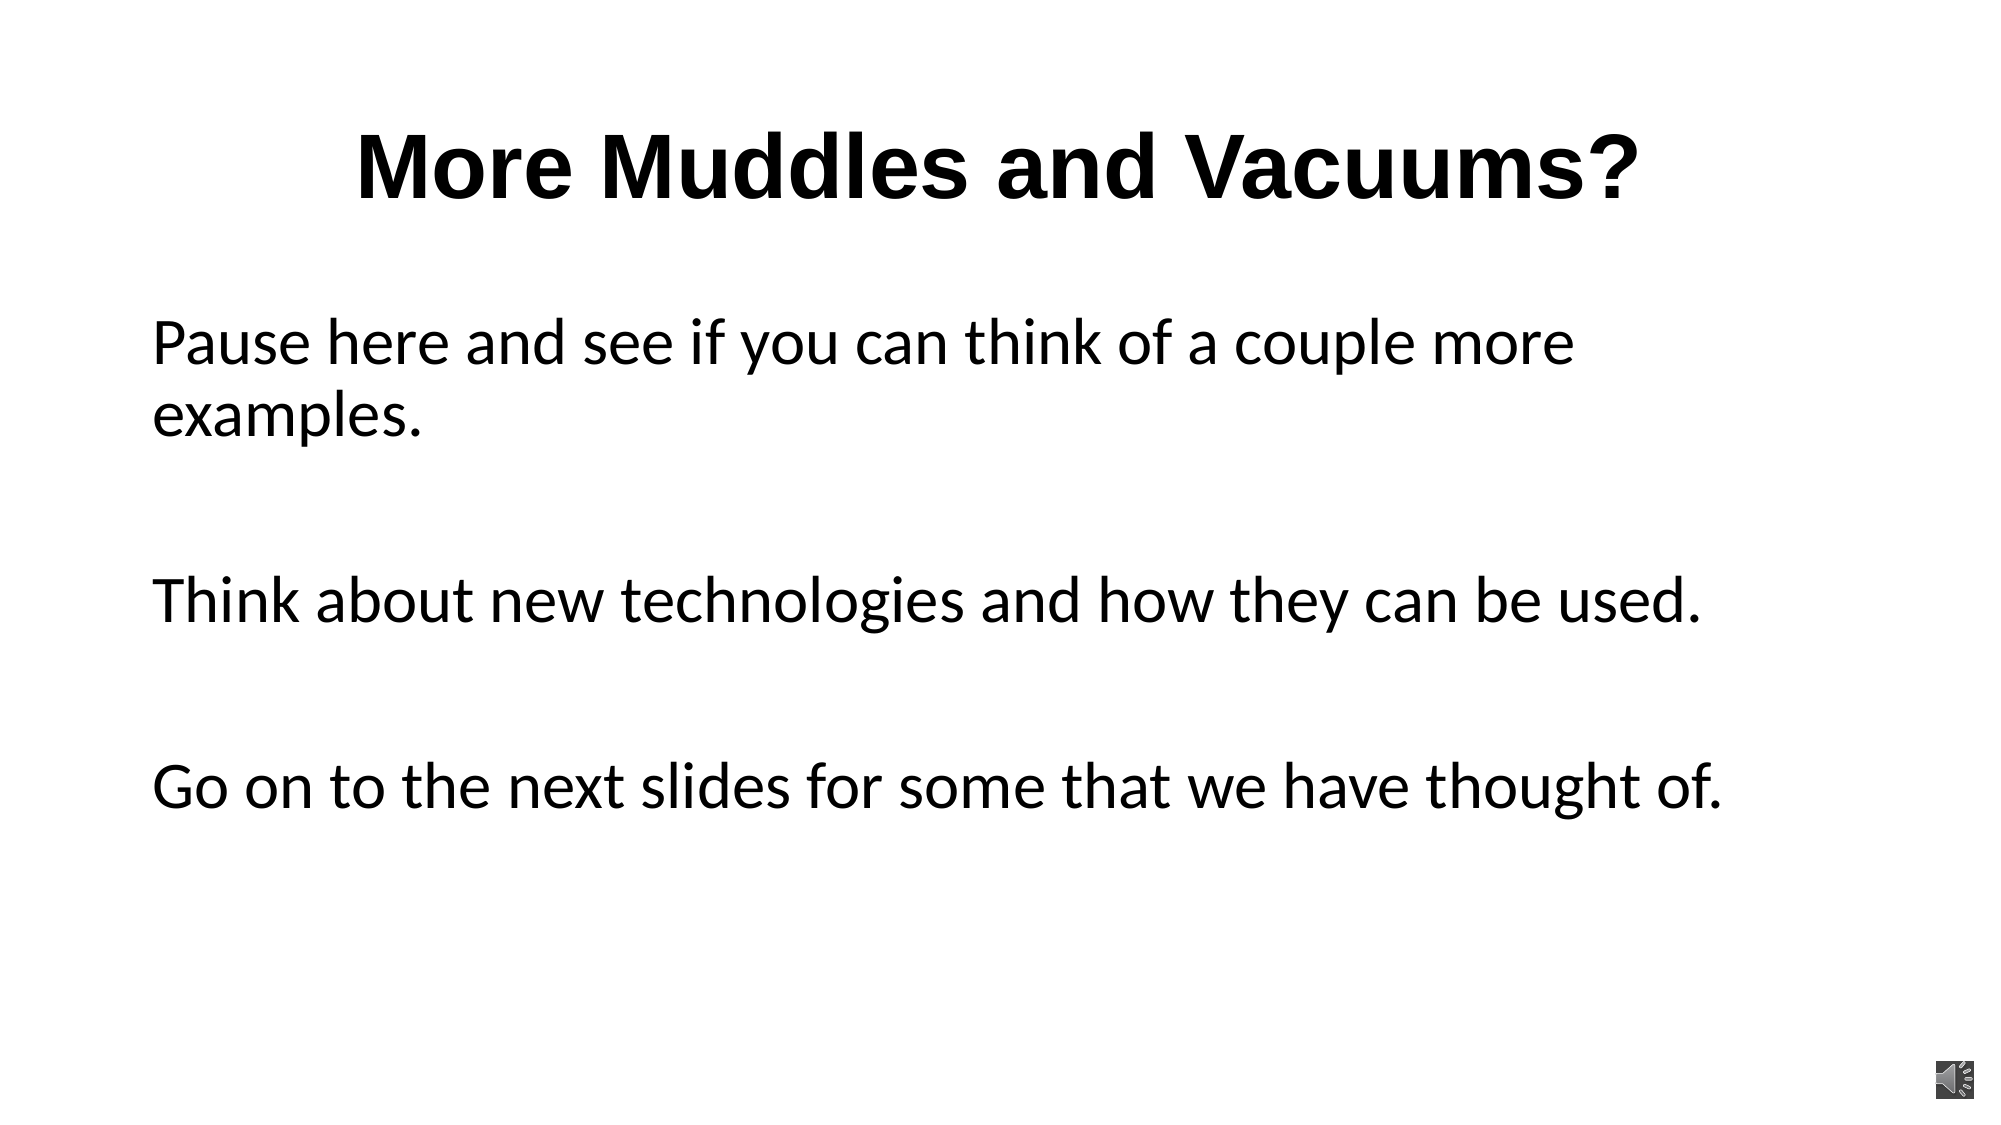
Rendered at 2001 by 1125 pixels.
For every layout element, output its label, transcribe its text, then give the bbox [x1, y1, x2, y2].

list Pause here and see if you can think of a couple more examples. Think about new technologies and how they can be used. Go on to the next slides for some that we have thought of. [137, 299, 1863, 1014]
picture [1934, 1059, 1975, 1100]
title More Muddles and Vacuums? [137, 59, 1863, 278]
